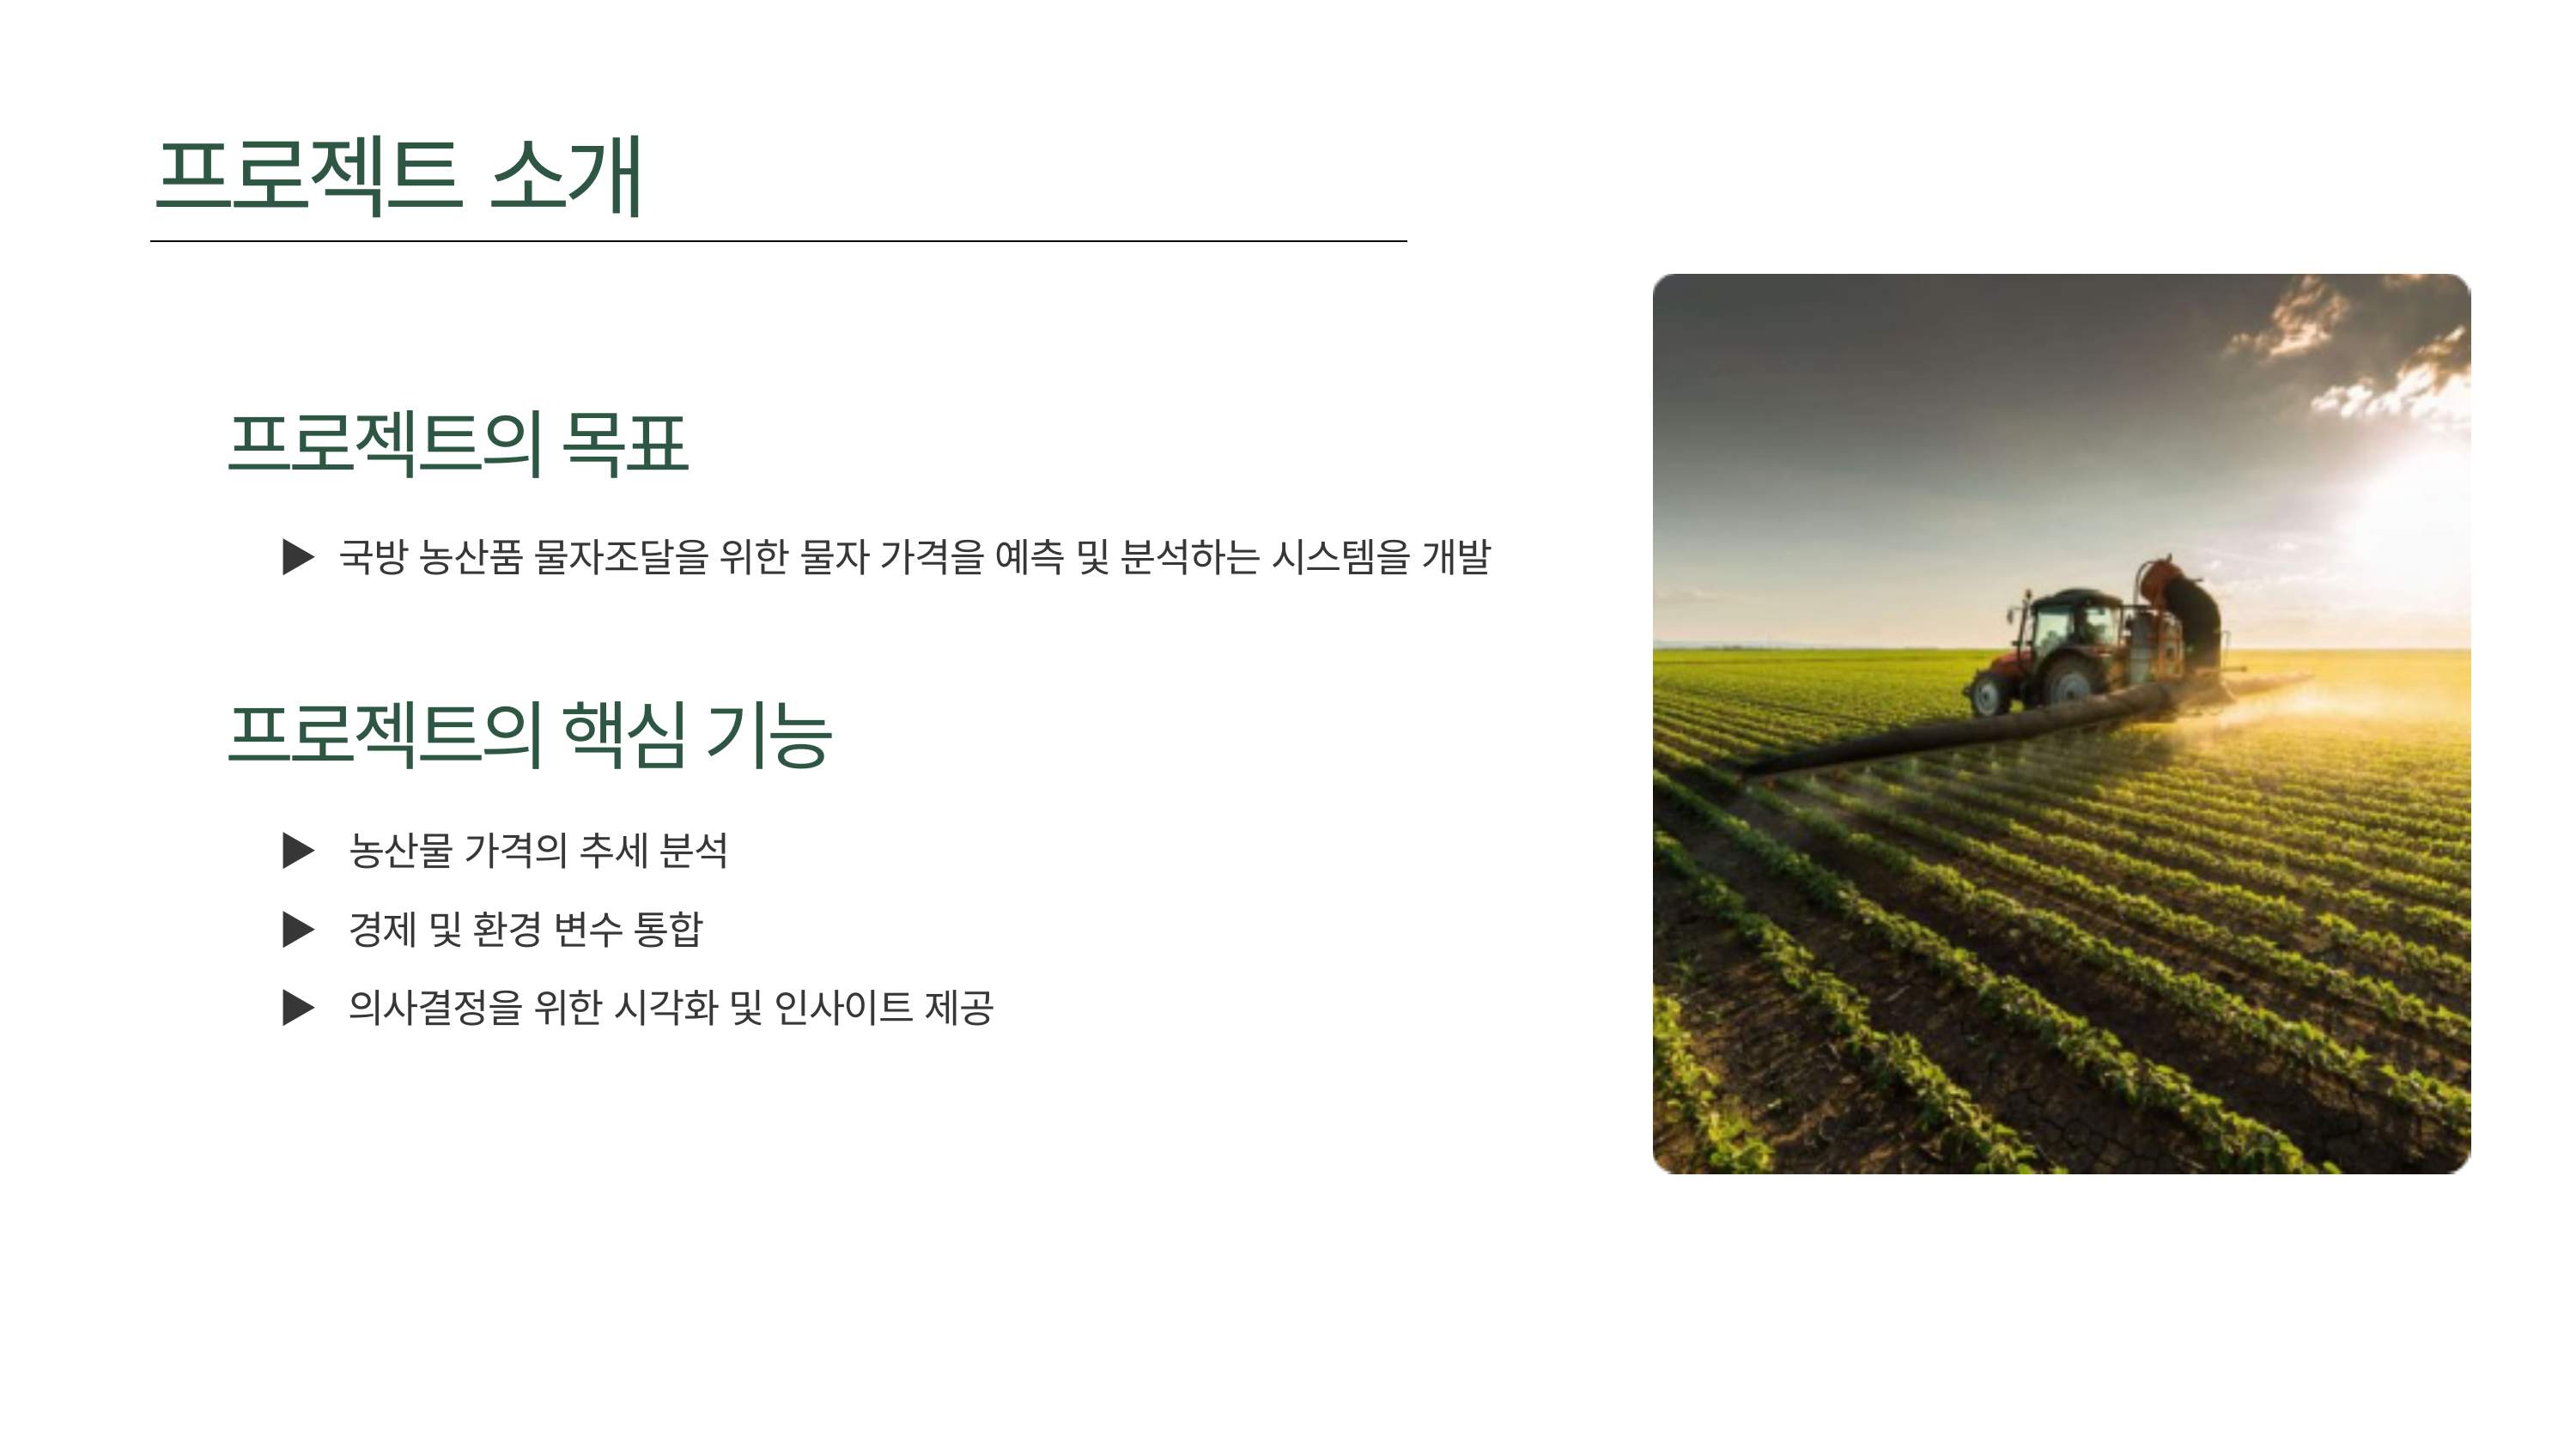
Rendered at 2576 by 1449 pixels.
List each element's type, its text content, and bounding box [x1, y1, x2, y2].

text_box ▶ 국방 농산품 물자조달을 위한 물자 가격을 예측 및 분석하는 시스템을 개발 [278, 501, 1567, 580]
text_box ▶ 농산물 가격의 추세 분석 ▶ 경제 및 환경 변수 통합 ▶ 의사결정을 위한 시각화 및 인사이트 제공 [278, 795, 1520, 1032]
text_box 프로젝트의 핵심 기능 [225, 674, 1466, 779]
text_box 프로젝트의 목표 [225, 382, 1466, 488]
picture [1652, 274, 2471, 1175]
text_box 프로젝트 소개 [152, 101, 922, 229]
